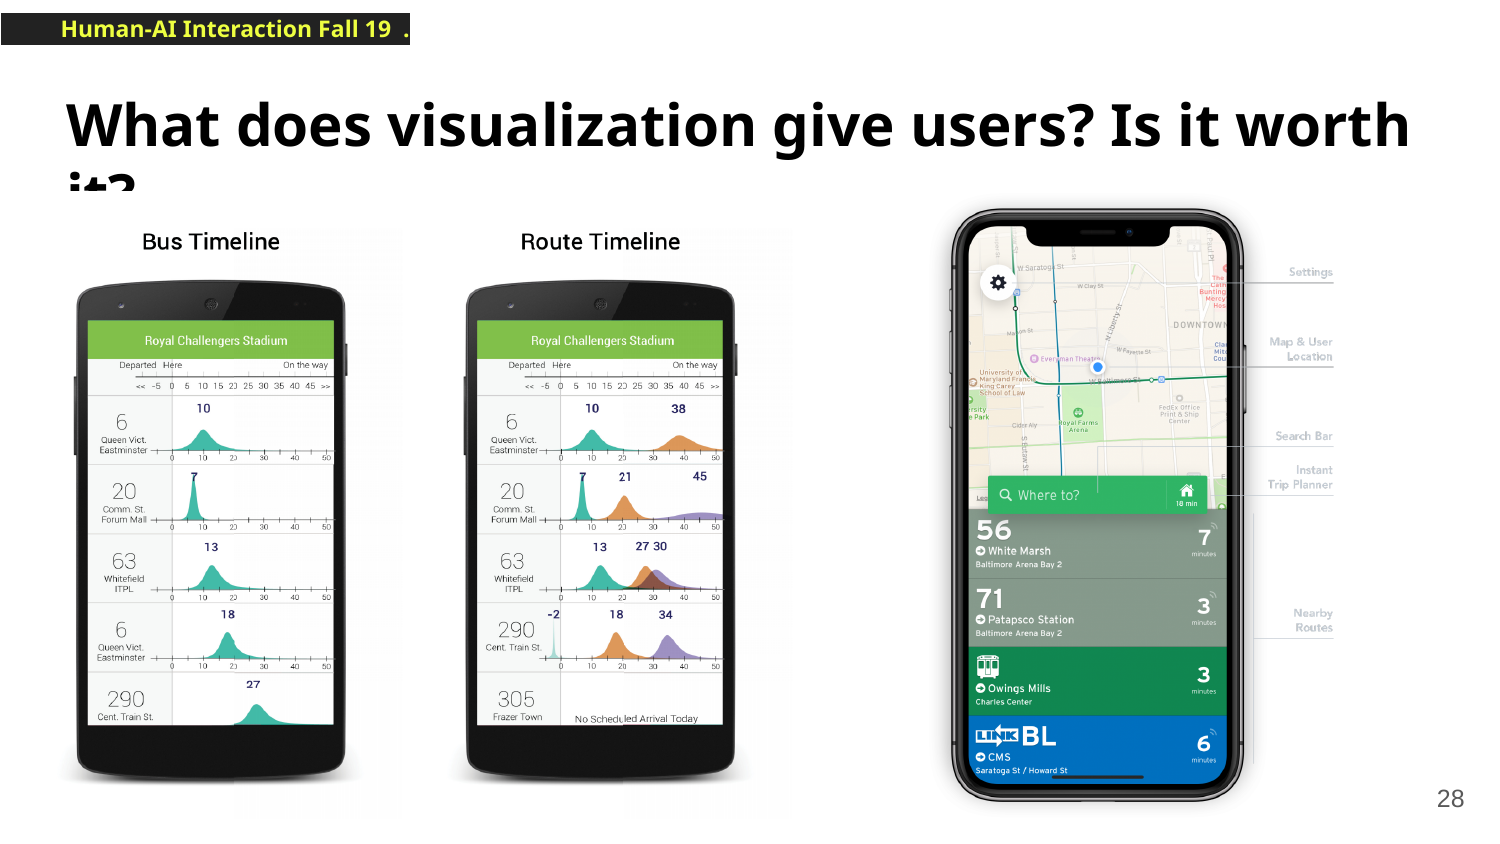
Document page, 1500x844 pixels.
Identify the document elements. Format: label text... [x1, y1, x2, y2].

slide_number ‹#› [1389, 764, 1480, 830]
title What does visualization give users? Is it worth it? [51, 72, 1449, 167]
picture [927, 191, 1355, 819]
picture [0, 191, 805, 819]
